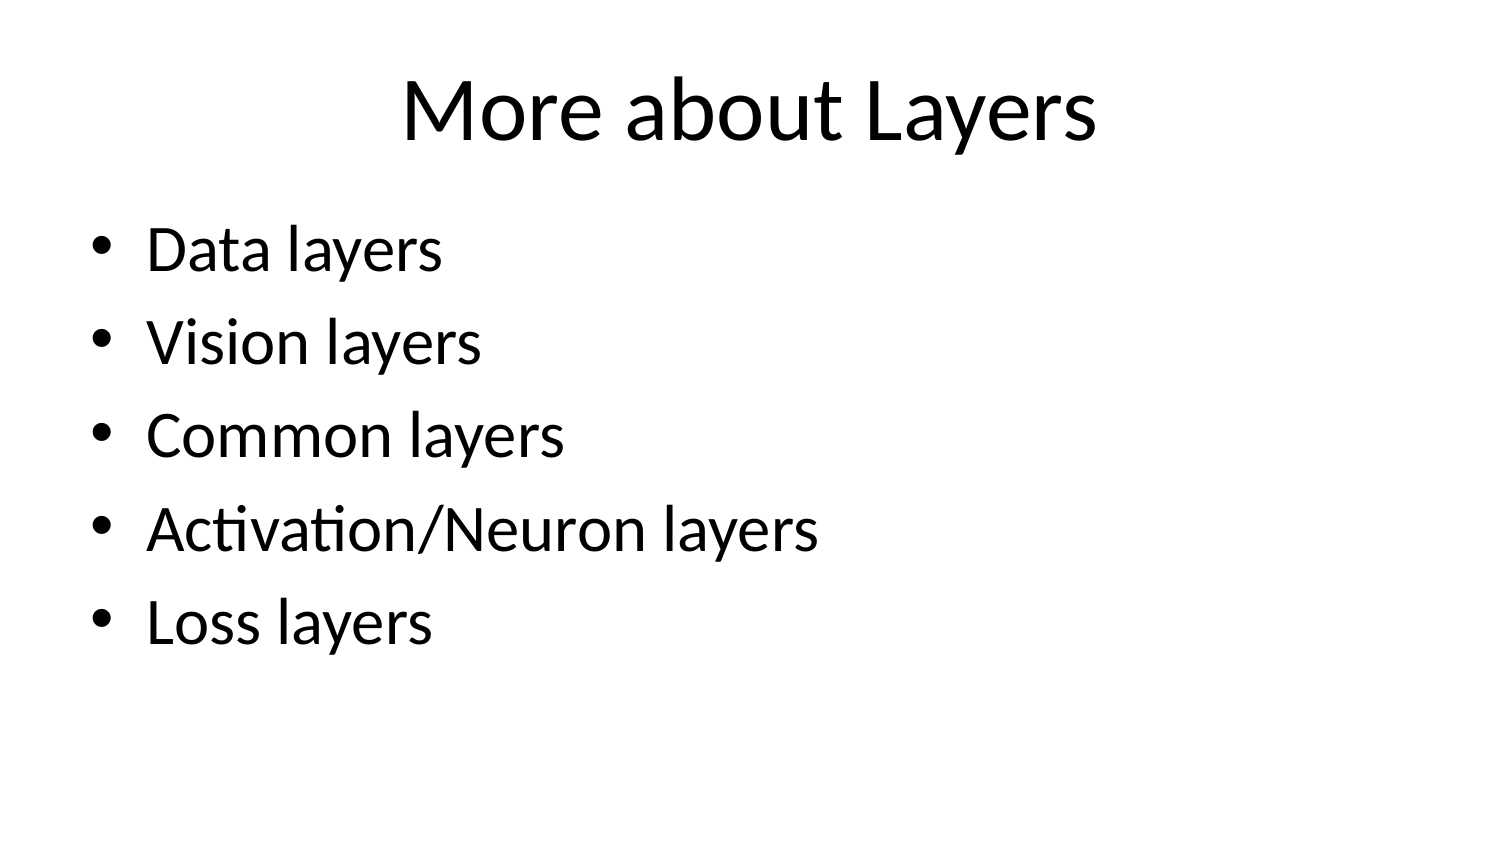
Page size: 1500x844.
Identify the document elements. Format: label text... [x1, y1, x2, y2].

list Data layers Vision layers Common layers Activation/Neuron layers Loss layers [75, 196, 1425, 754]
title More about Layers [75, 33, 1425, 175]
